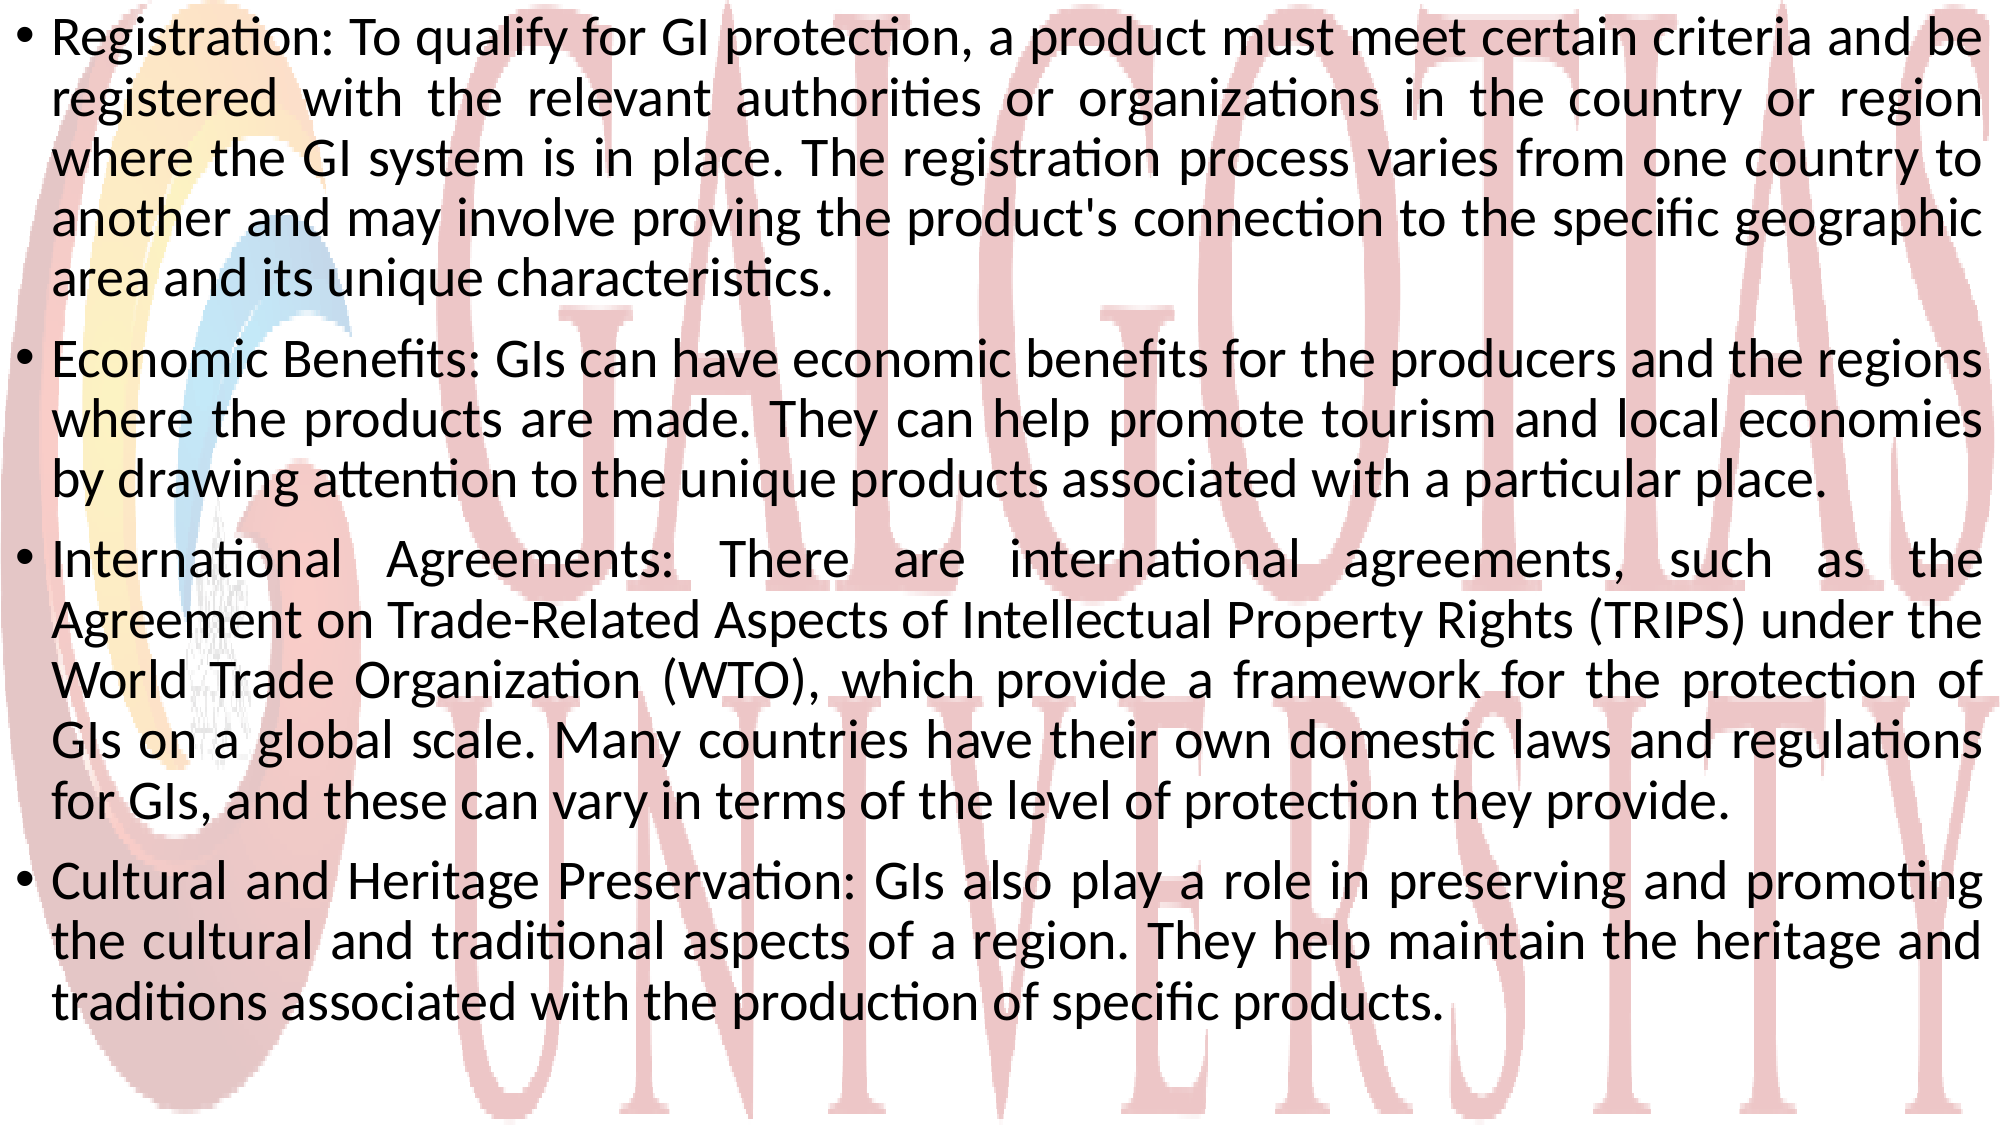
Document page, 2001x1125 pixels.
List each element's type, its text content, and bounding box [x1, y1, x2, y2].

list Registration: To qualify for GI protection, a product must meet certain criteria and be registered with the relevant authorities or organizations in the country or region where the GI system is in place. The registration process varies from one country to another and may involve proving the product's connection to the specific geographic area and its unique characteristics. Economic Benefits: GIs can have economic benefits for the producers and the regions where the products are made. They can help promote tourism and local economies by drawing attention to the unique products associated with a particular place. International Agreements: There are international agreements, such as the Agreement on Trade-Related Aspects of Intellectual Property Rights (TRIPS) under the World Trade Organization (WTO), which provide a framework for the protection of GIs on a global scale. Many countries have their own domestic laws and regulations for GIs, and these can vary in terms of the level of protection they provide. Cultural and Heritage Preservation: GIs also play a role in preserving and promoting the cultural and traditional aspects of a region. They help maintain the heritage and traditions associated with the production of specific products. [0, 0, 2000, 1125]
